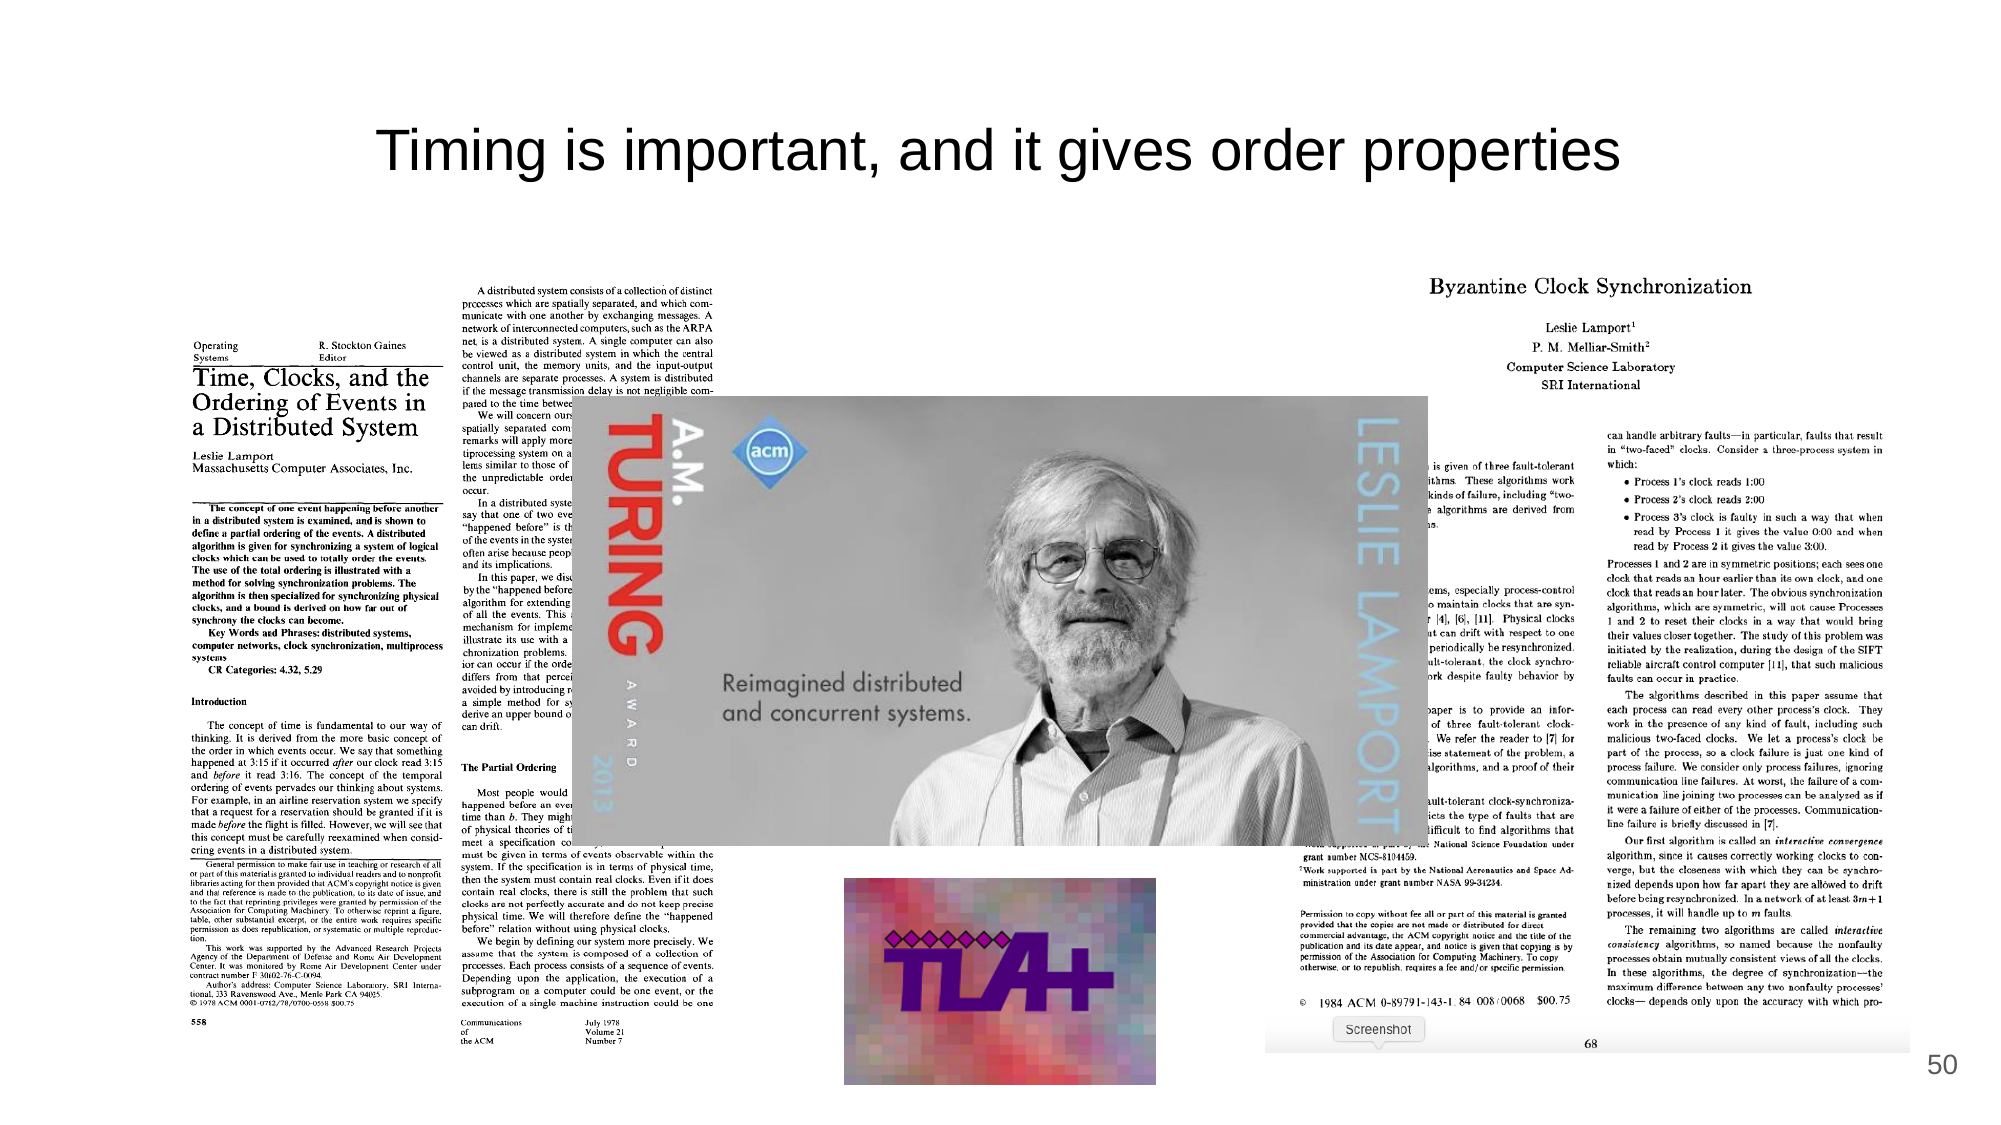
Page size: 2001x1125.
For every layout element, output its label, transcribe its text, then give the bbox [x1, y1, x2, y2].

title Timing is important, and it gives order properties [68, 97, 1932, 223]
slide_number 50 [1853, 1019, 1974, 1106]
picture [844, 878, 1156, 1086]
picture [167, 260, 1910, 1053]
